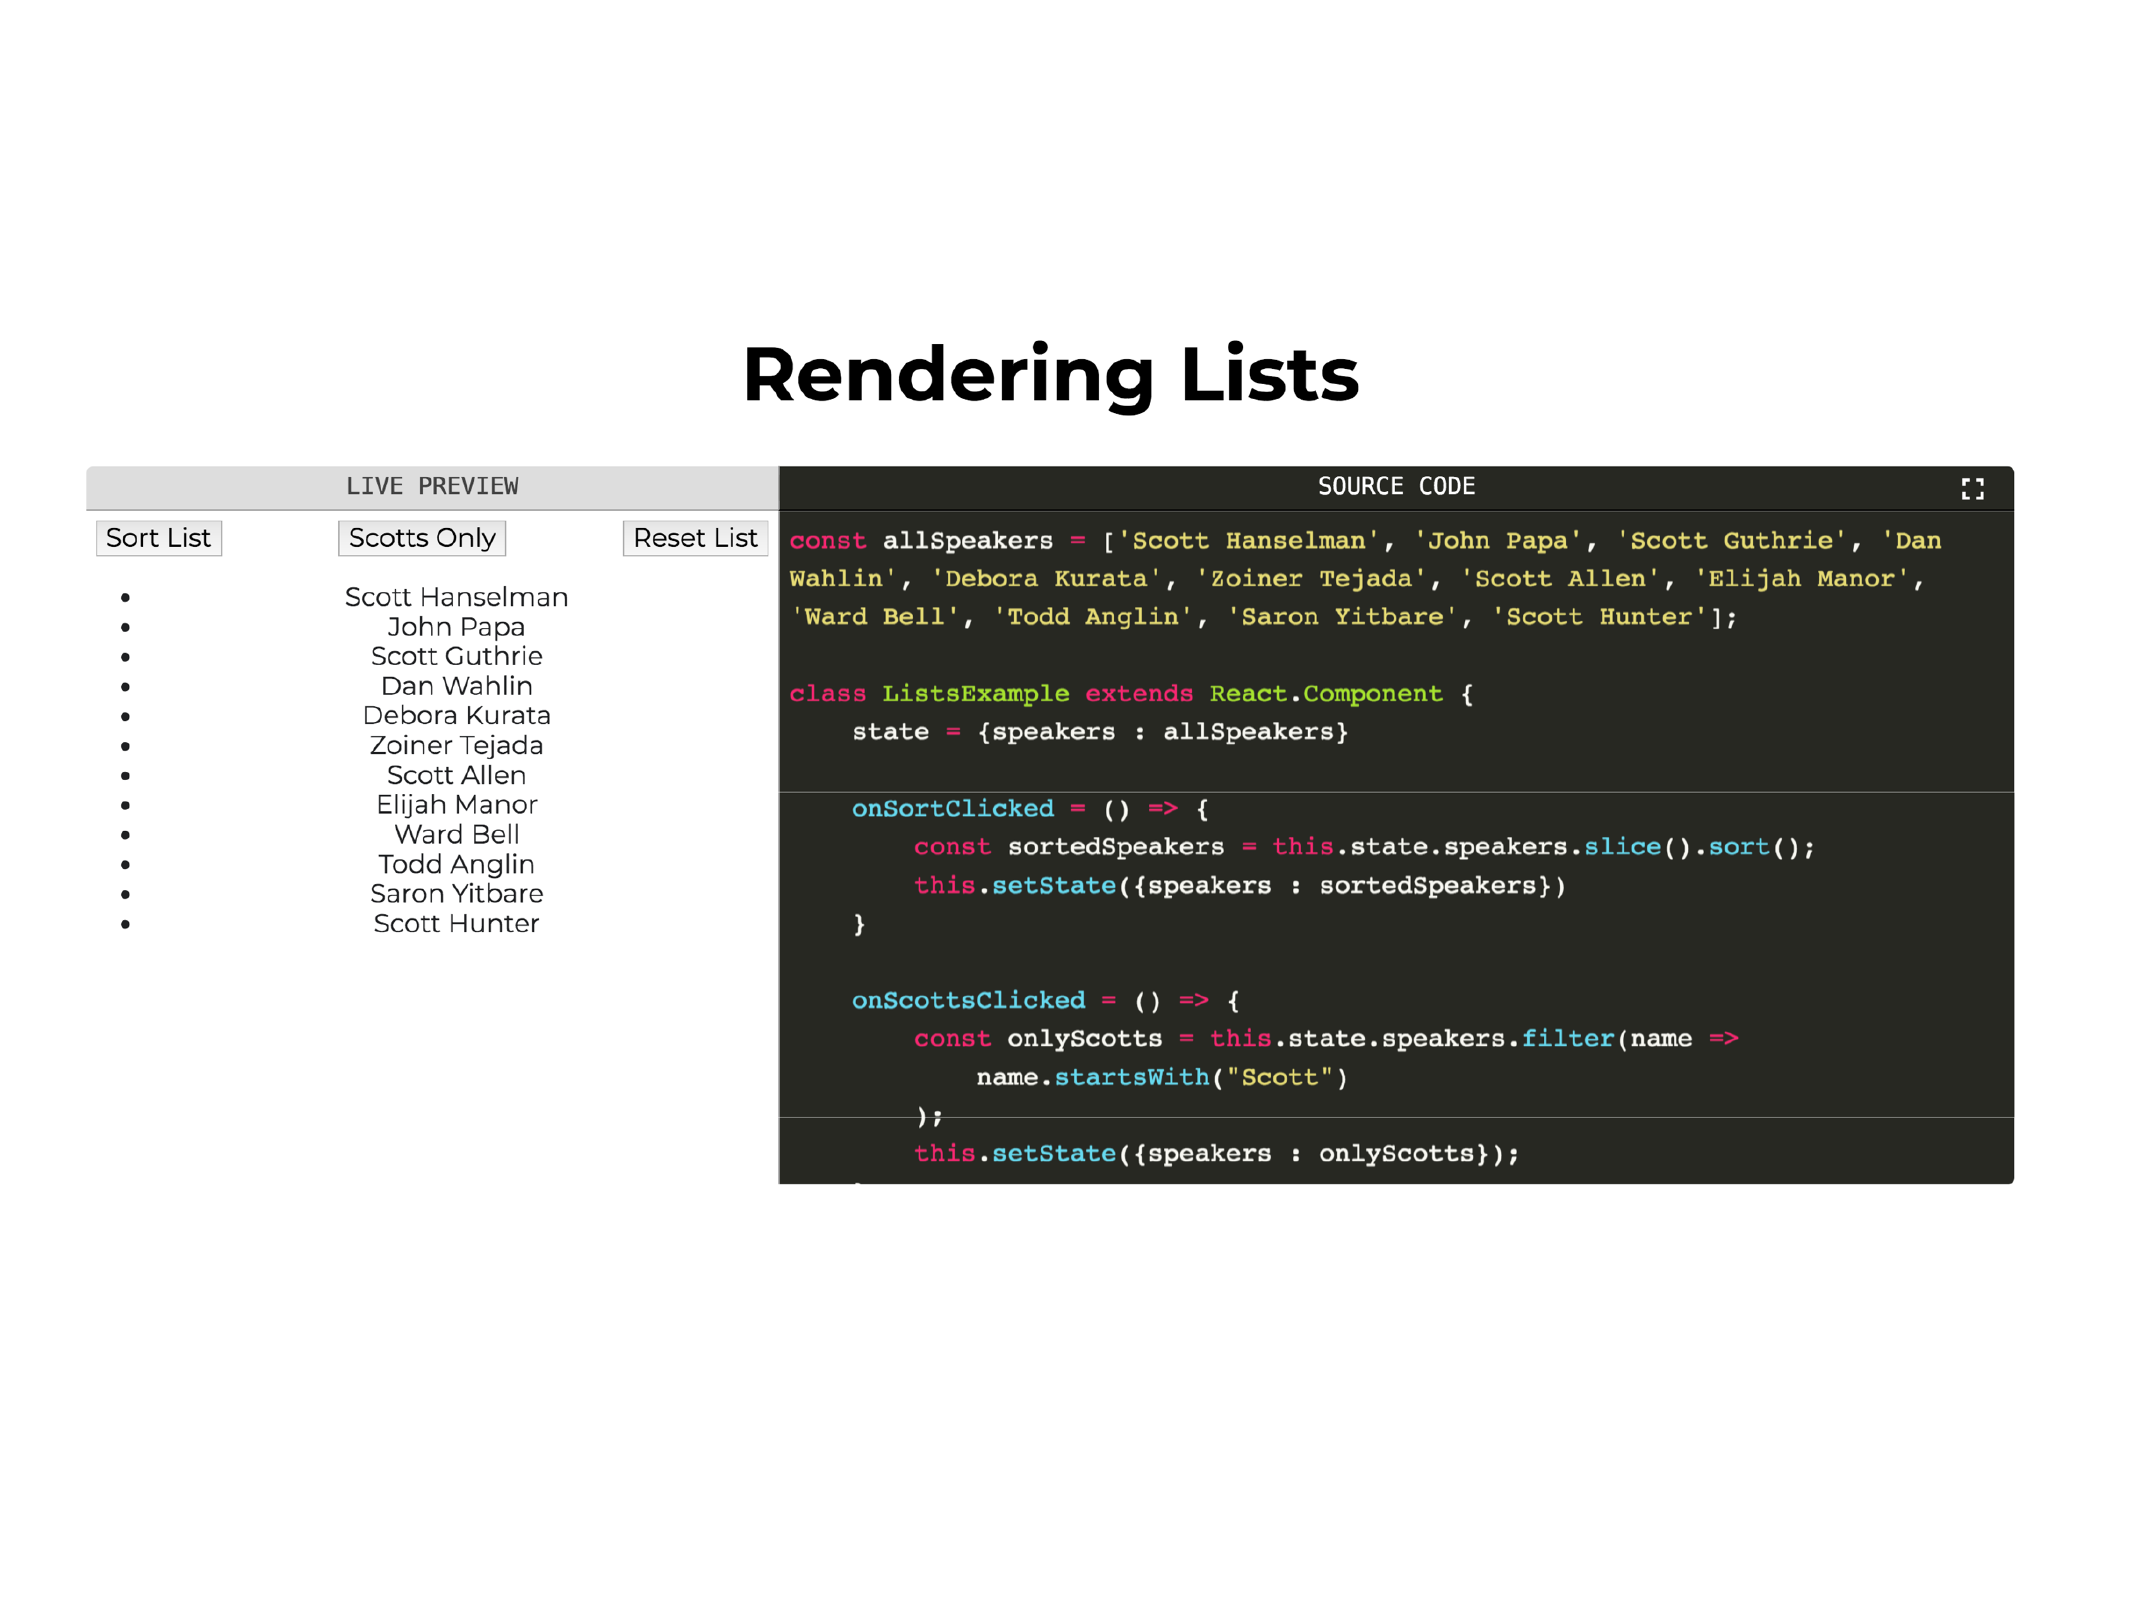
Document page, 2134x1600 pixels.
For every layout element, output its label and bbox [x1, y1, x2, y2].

picture [0, 283, 2127, 1313]
